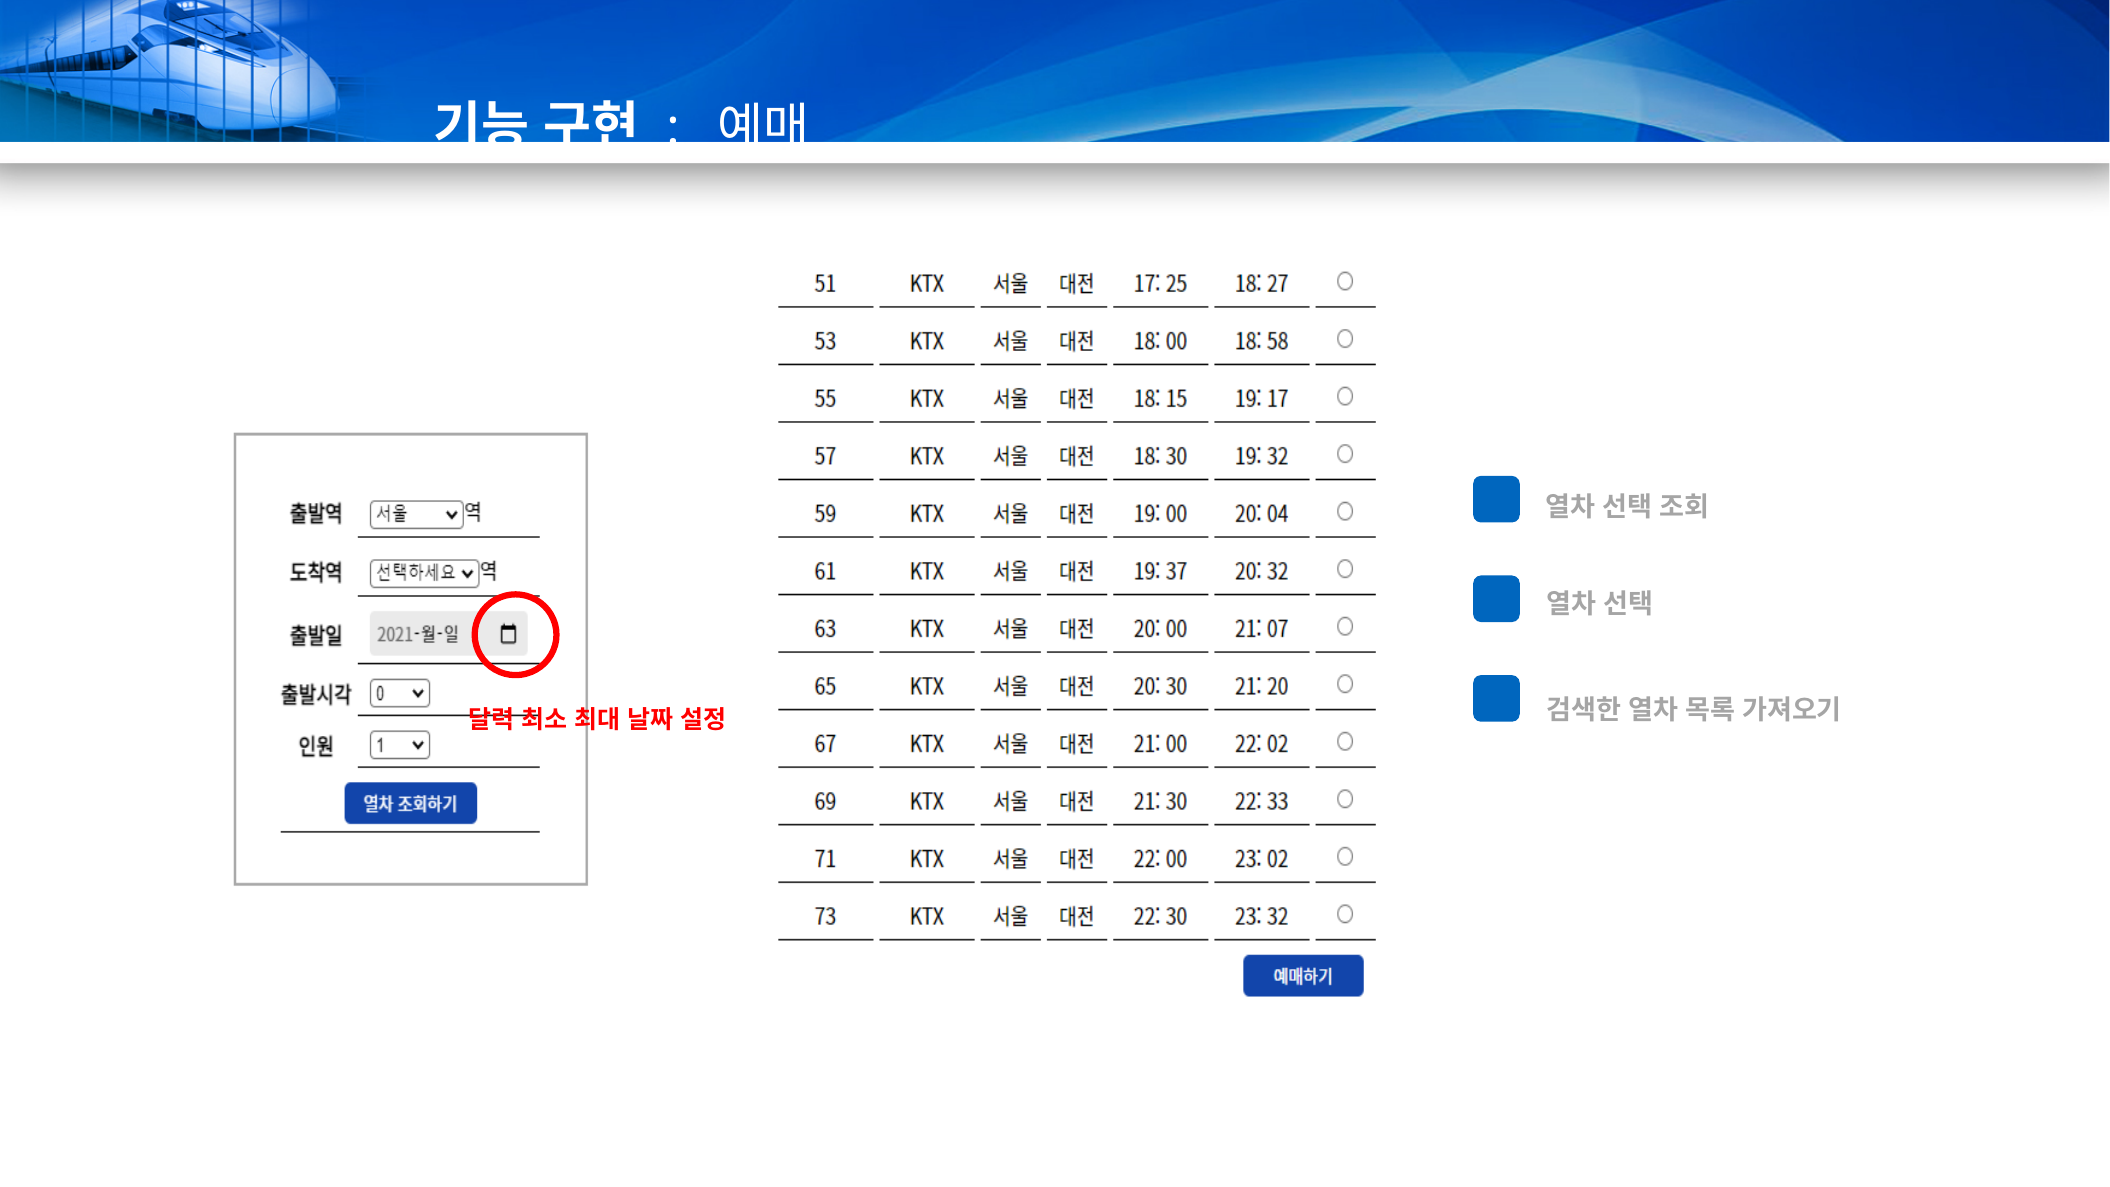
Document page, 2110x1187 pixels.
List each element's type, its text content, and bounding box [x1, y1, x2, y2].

text_box [1473, 575, 1520, 623]
text_box [1473, 475, 1520, 523]
text_box 열차 선택 [1546, 580, 1868, 653]
text_box 열차 선택 조회 [1533, 482, 1856, 556]
text_box [1473, 675, 1520, 722]
text_box 기능 구현 : 예매 [362, 54, 895, 163]
picture [0, 0, 2110, 1187]
text_box 검색한 열차 목록 가져오기 [1546, 686, 1959, 759]
